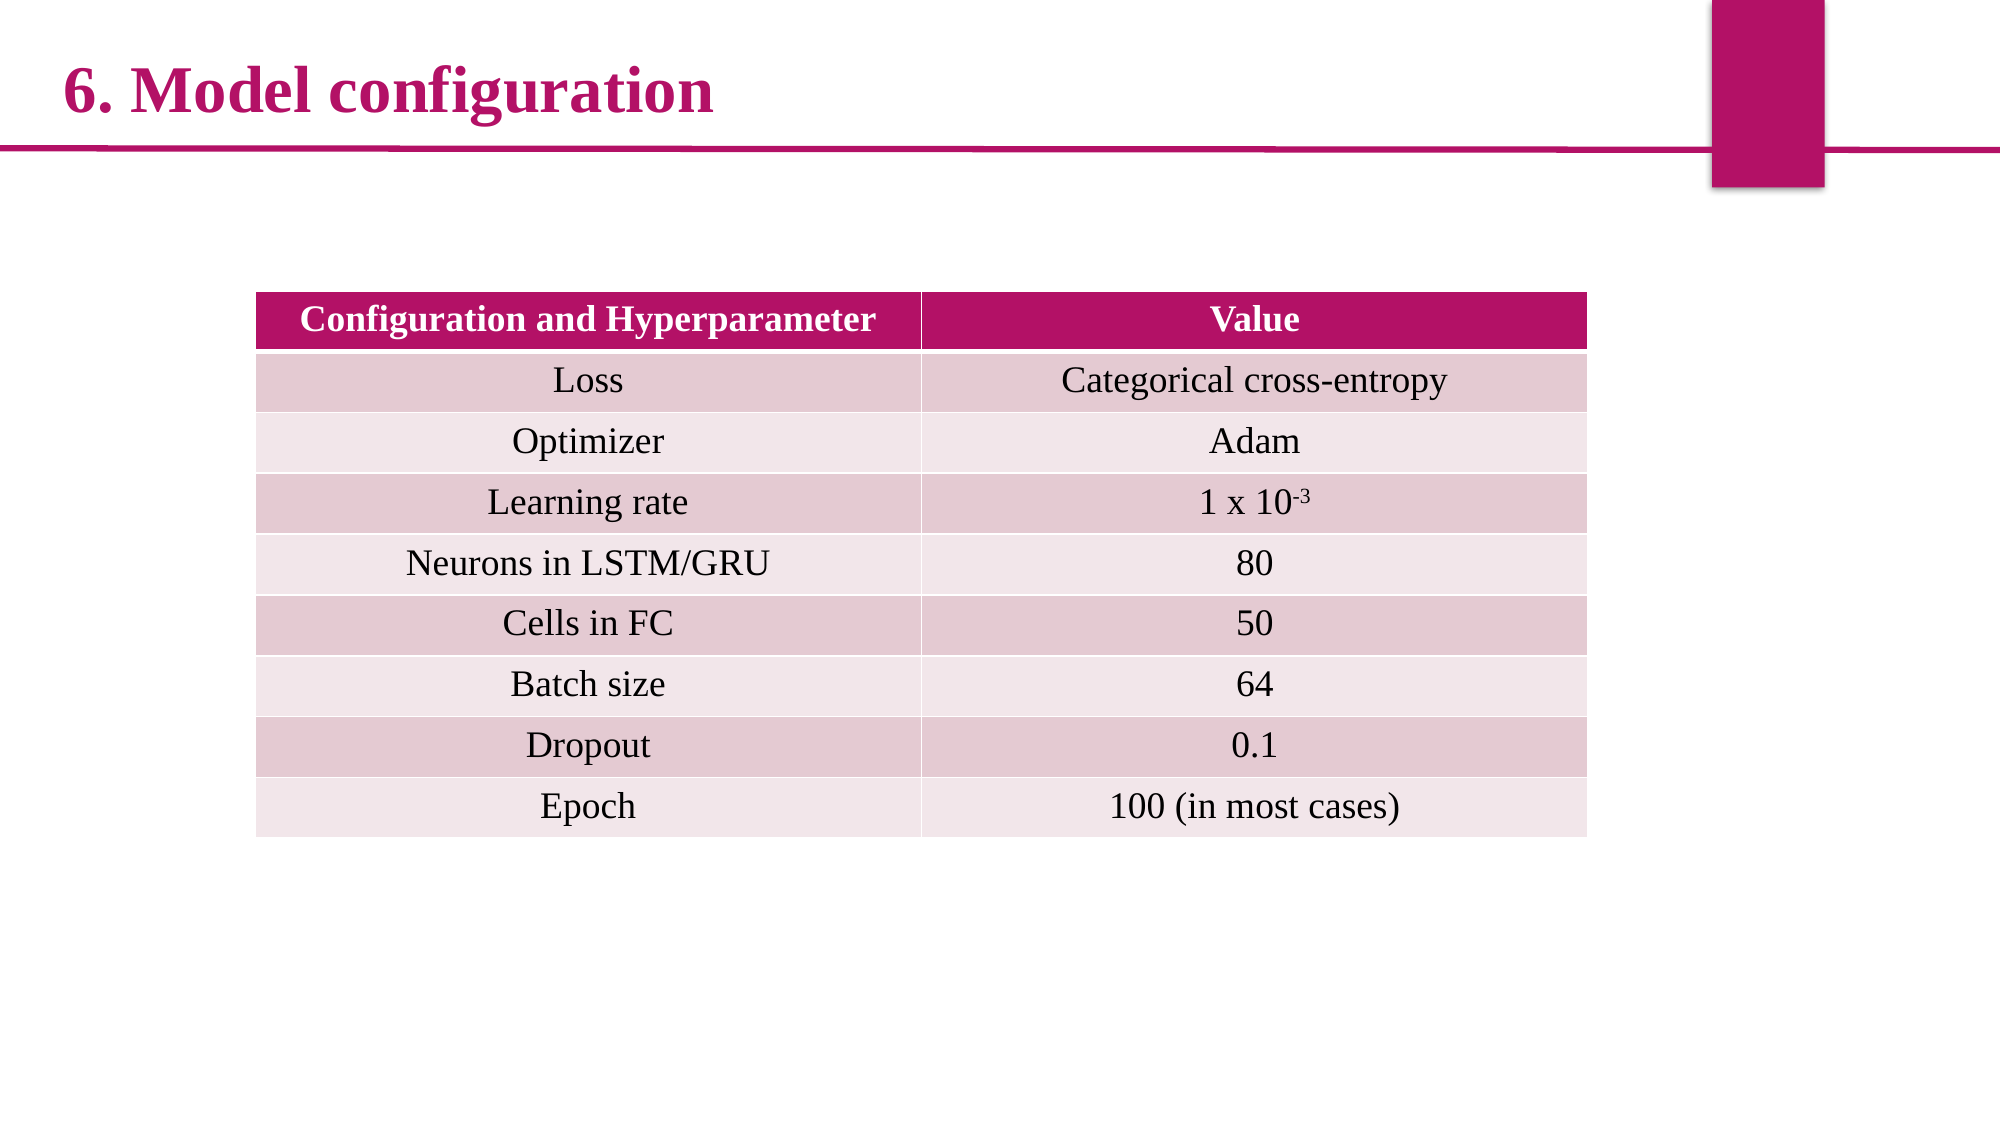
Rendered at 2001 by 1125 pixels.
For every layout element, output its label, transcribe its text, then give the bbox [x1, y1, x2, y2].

table_cell 80 [922, 535, 1587, 594]
table_cell Neurons in LSTM/GRU [256, 535, 921, 594]
table_cell Epoch [256, 778, 921, 837]
table_cell Dropout [256, 717, 921, 777]
table_cell 100 (in most cases) [922, 778, 1587, 837]
table_cell Optimizer [256, 413, 921, 472]
table_cell Adam [922, 413, 1587, 472]
table_header Configuration and Hyperparameter [256, 292, 921, 349]
table_cell Batch size [256, 657, 921, 716]
table_cell Categorical cross-entropy [922, 354, 1587, 412]
table_cell 1 x 10-3 [922, 474, 1587, 533]
table_cell Cells in FC [256, 596, 921, 655]
table_cell 64 [922, 657, 1587, 716]
table_header Value [922, 292, 1587, 349]
table_cell 0.1 [922, 717, 1587, 777]
text_box 6. Model configuration [48, 38, 1589, 130]
table_cell Learning rate [256, 474, 921, 533]
table_cell Loss [256, 354, 921, 412]
table_cell 50 [922, 596, 1587, 655]
